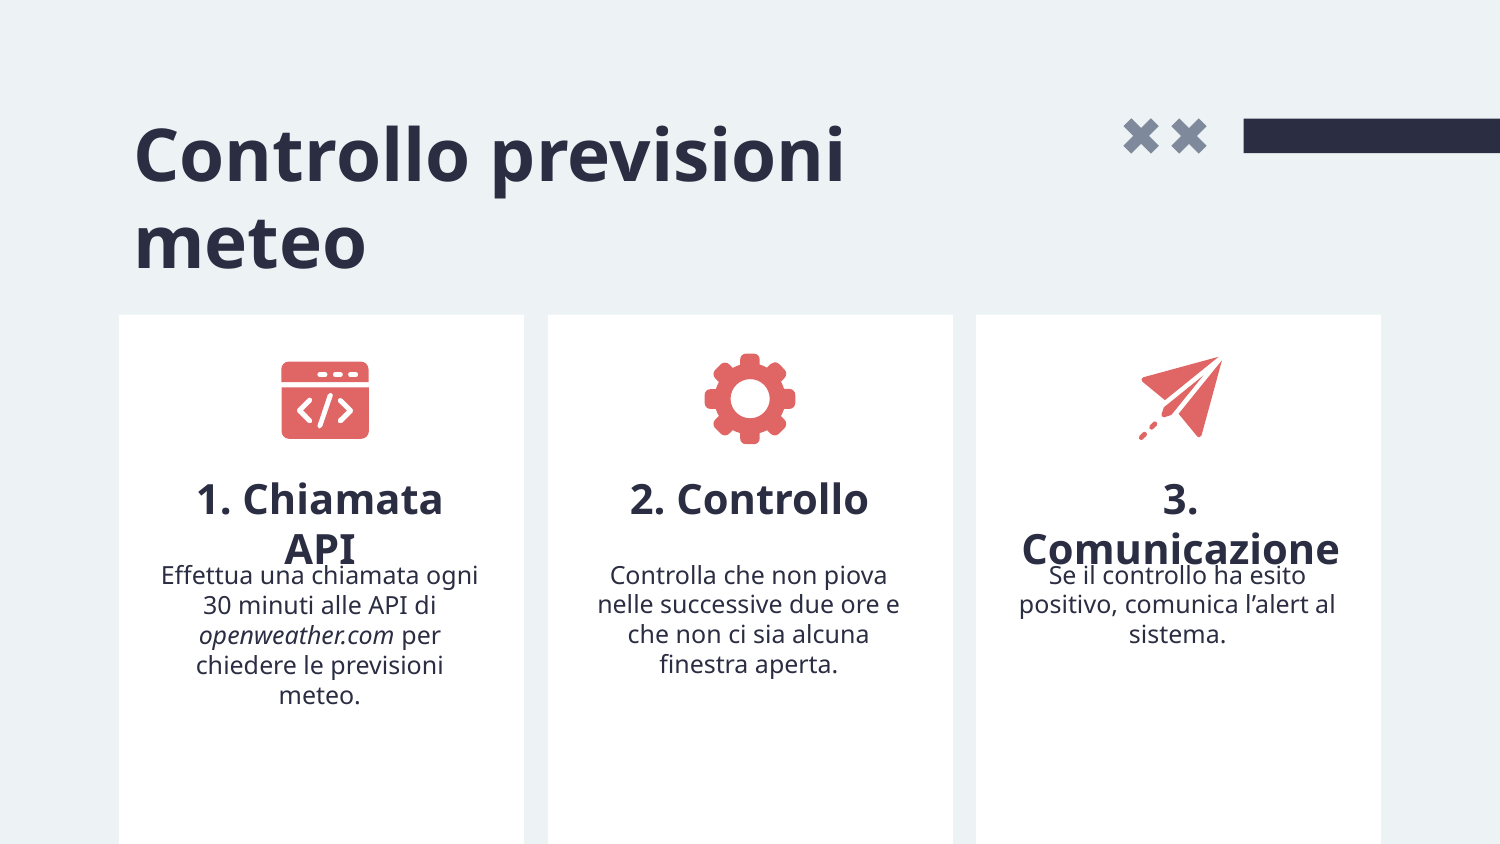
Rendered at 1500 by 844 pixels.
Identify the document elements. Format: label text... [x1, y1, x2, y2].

subtitle Se il controllo ha esito positivo, comunica l’alert al sistema. [998, 544, 1357, 759]
subtitle 2. Controllo [604, 457, 895, 531]
text_box [704, 353, 796, 445]
subtitle 1. Chiamata API [170, 457, 470, 531]
subtitle 3. Comunicazione [1001, 457, 1361, 531]
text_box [1137, 356, 1223, 441]
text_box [281, 361, 370, 440]
subtitle Effettua una chiamata ogni 30 minuti alle API di openweather.com per chiedere le previsioni meteo. [139, 544, 501, 844]
subtitle Controlla che non piova nelle successive due ore e che non ci sia alcuna finestra aperta. [569, 544, 928, 813]
title Controllo previsioni meteo [118, 93, 987, 188]
